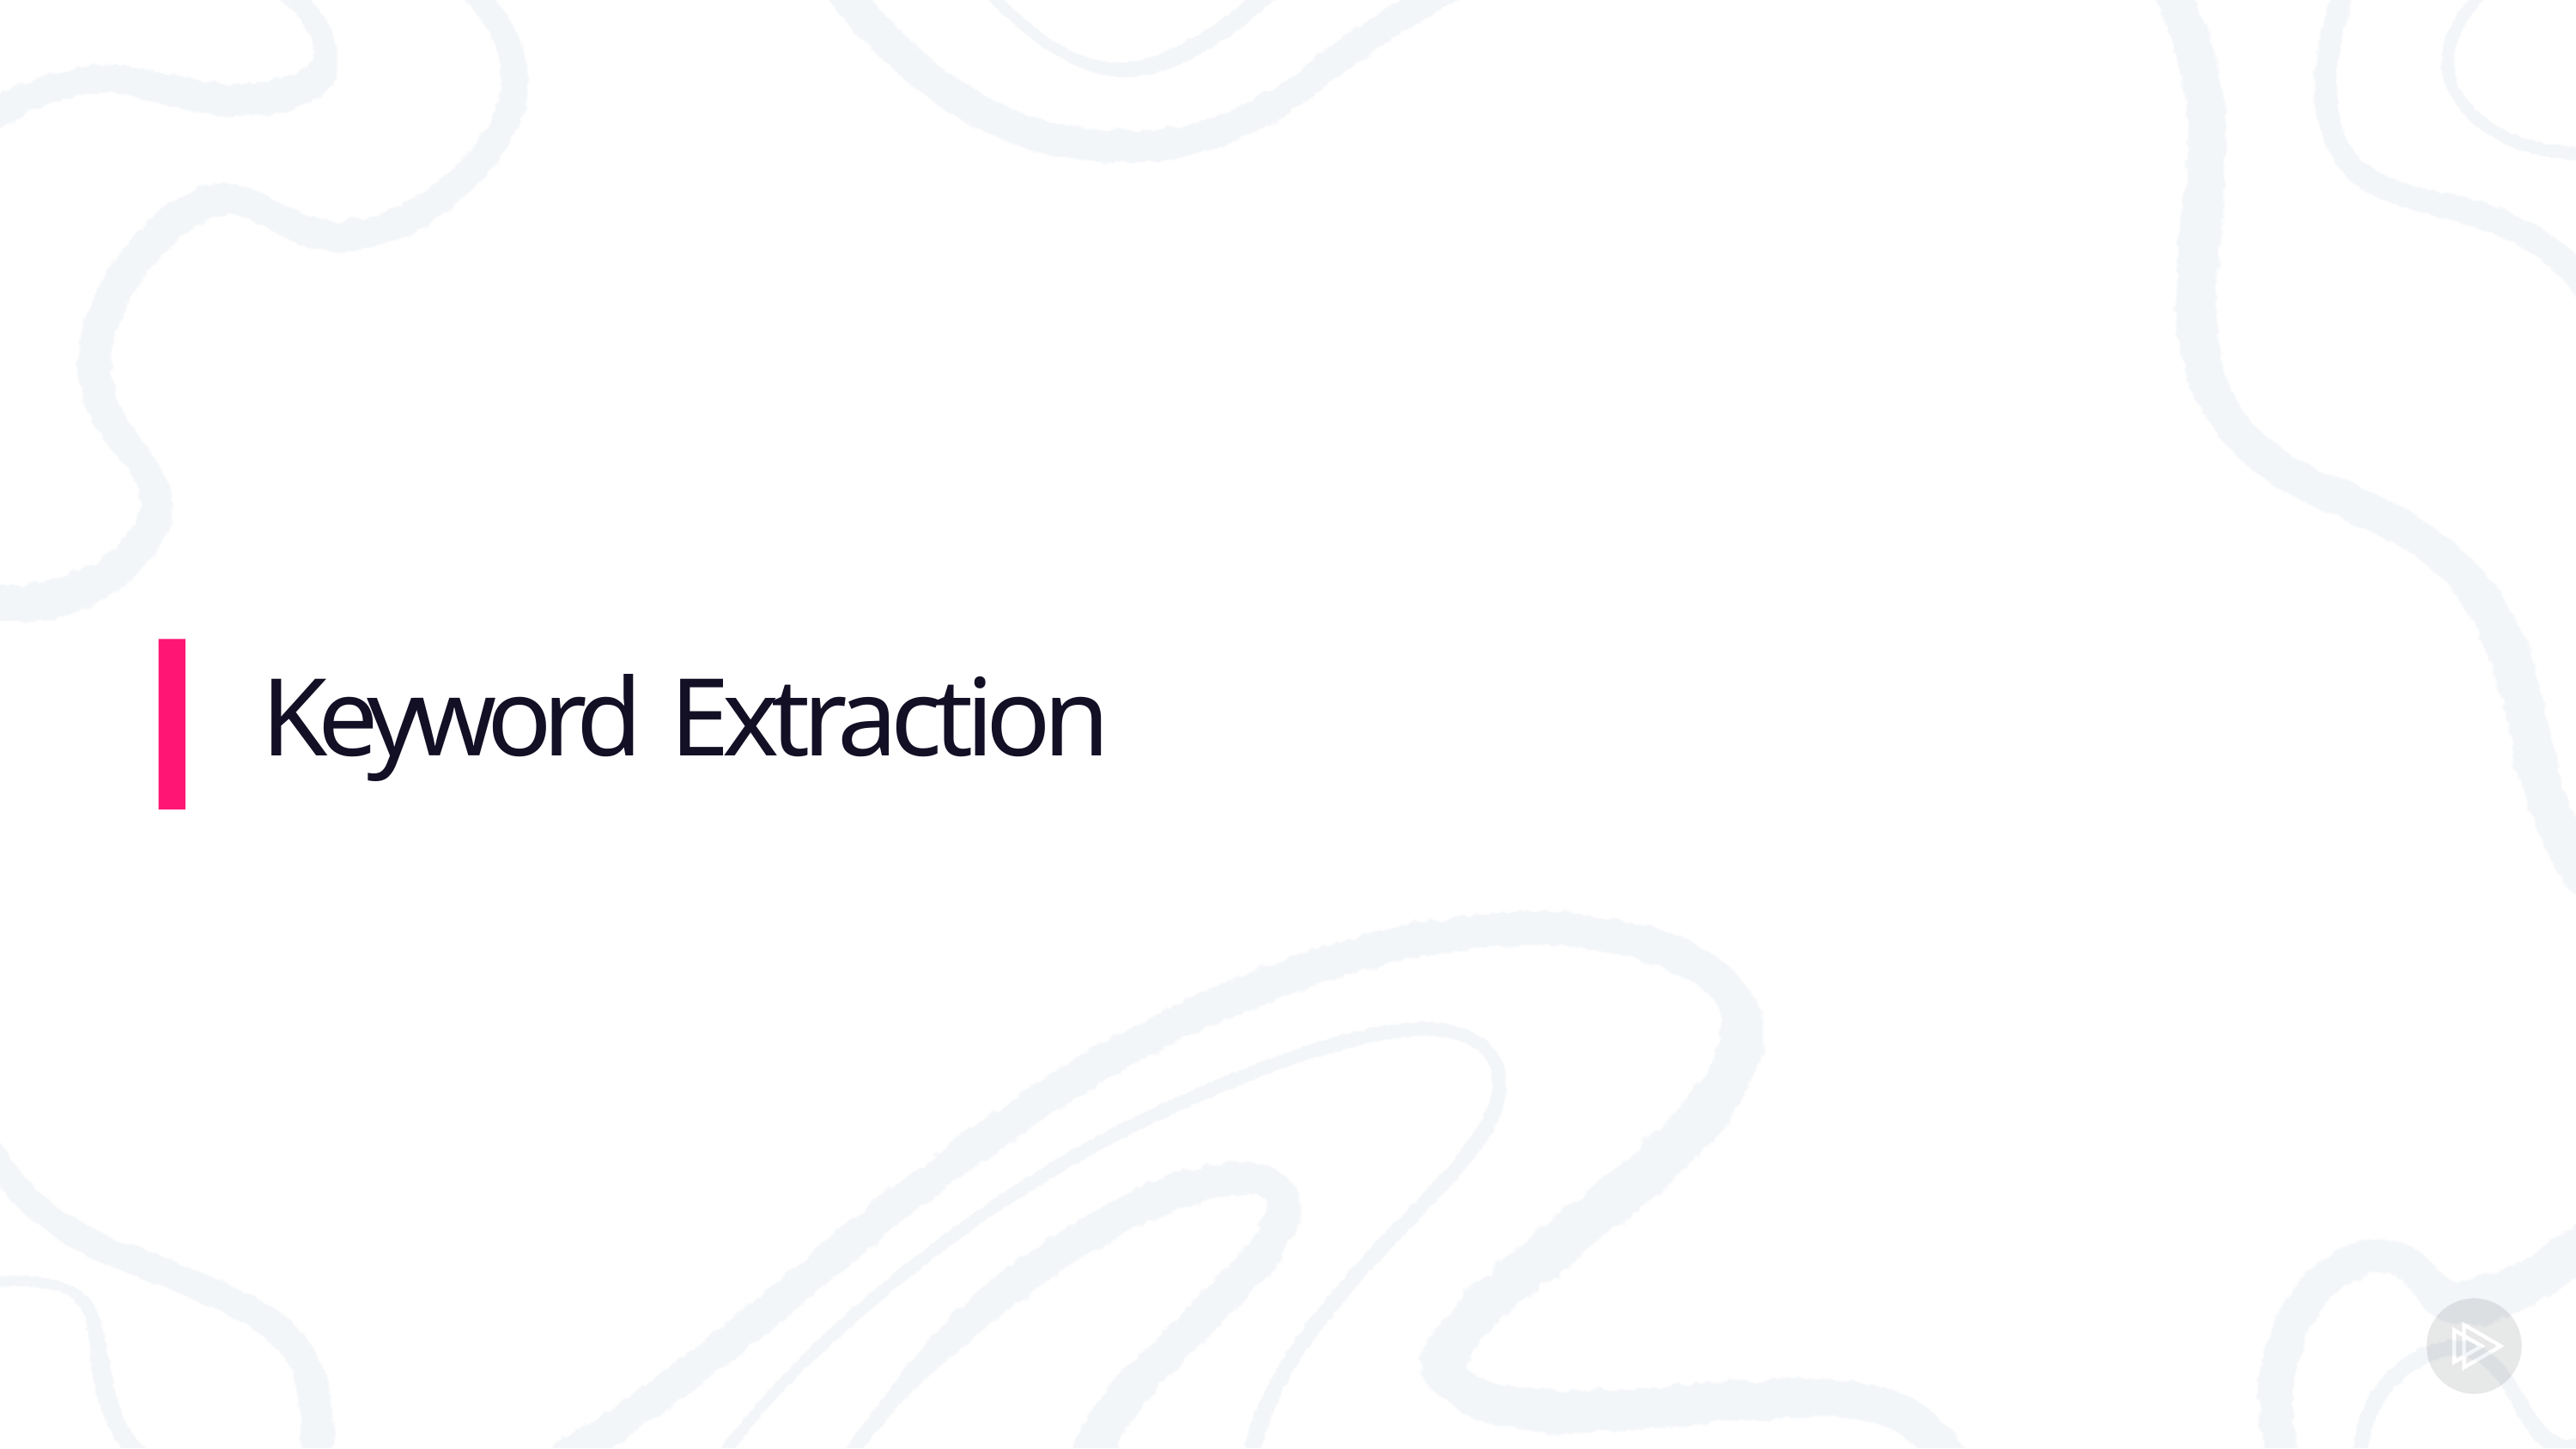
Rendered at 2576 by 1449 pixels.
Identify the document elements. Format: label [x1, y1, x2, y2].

text_box [0, 0, 2576, 1449]
